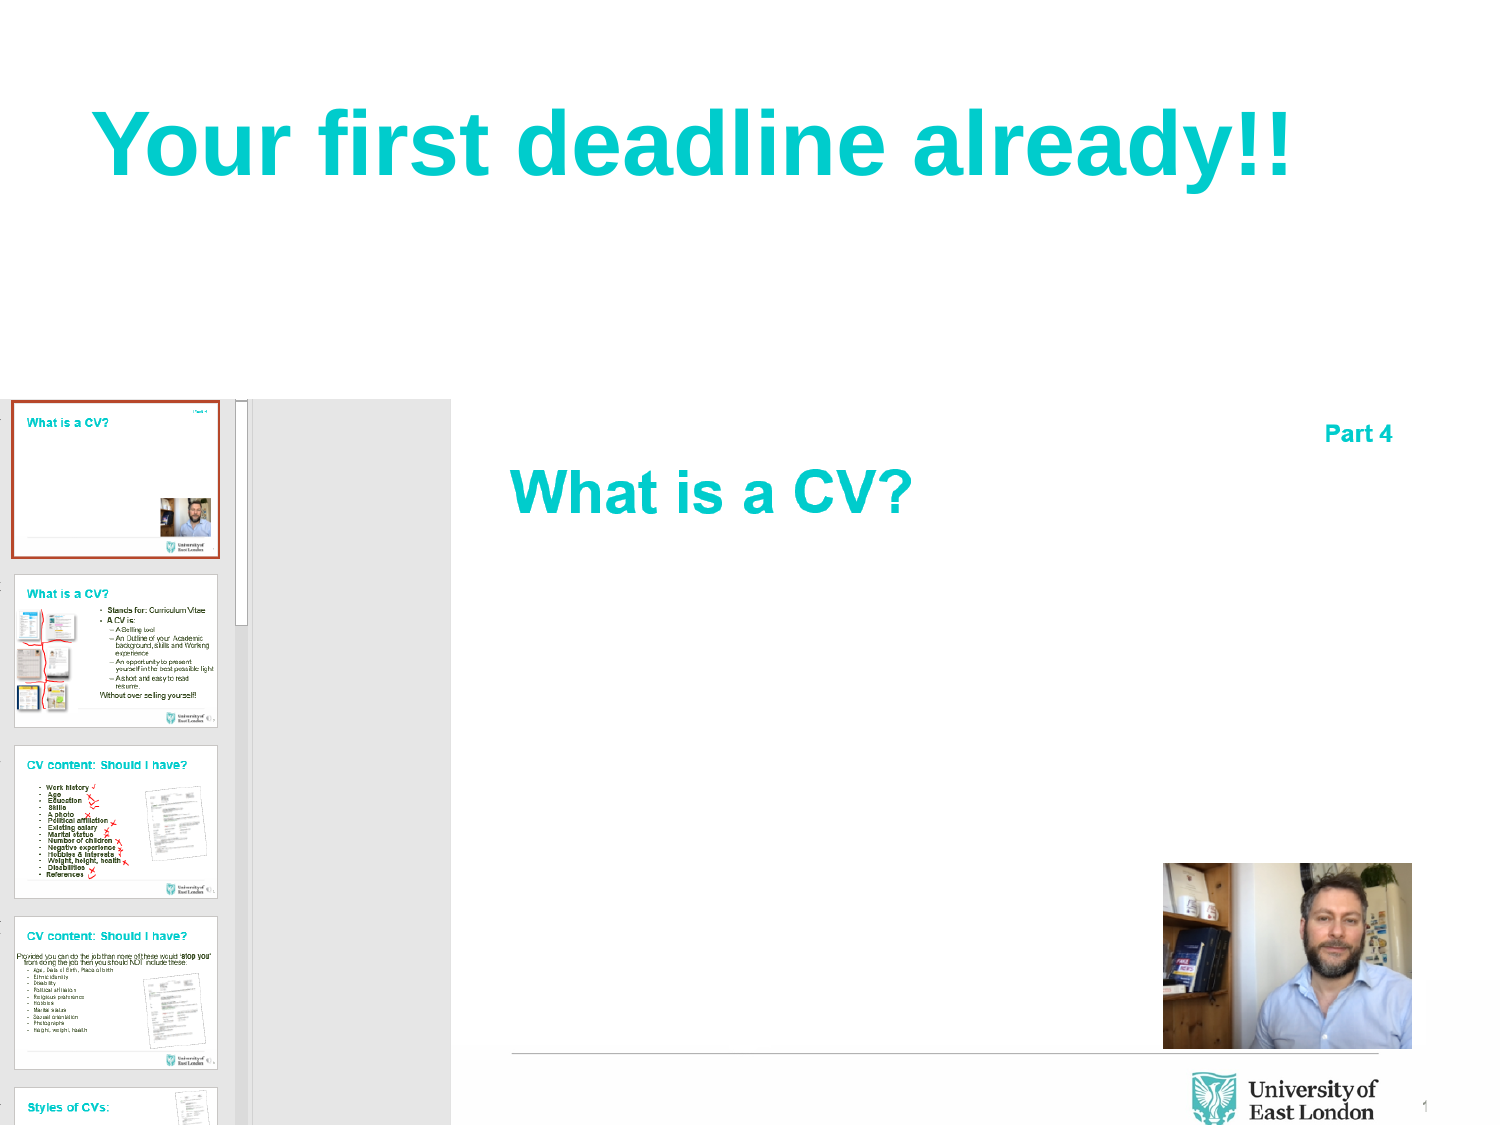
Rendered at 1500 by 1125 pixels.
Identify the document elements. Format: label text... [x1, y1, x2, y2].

picture [0, 399, 1500, 1125]
title Your first deadline already!! [75, 45, 1425, 233]
